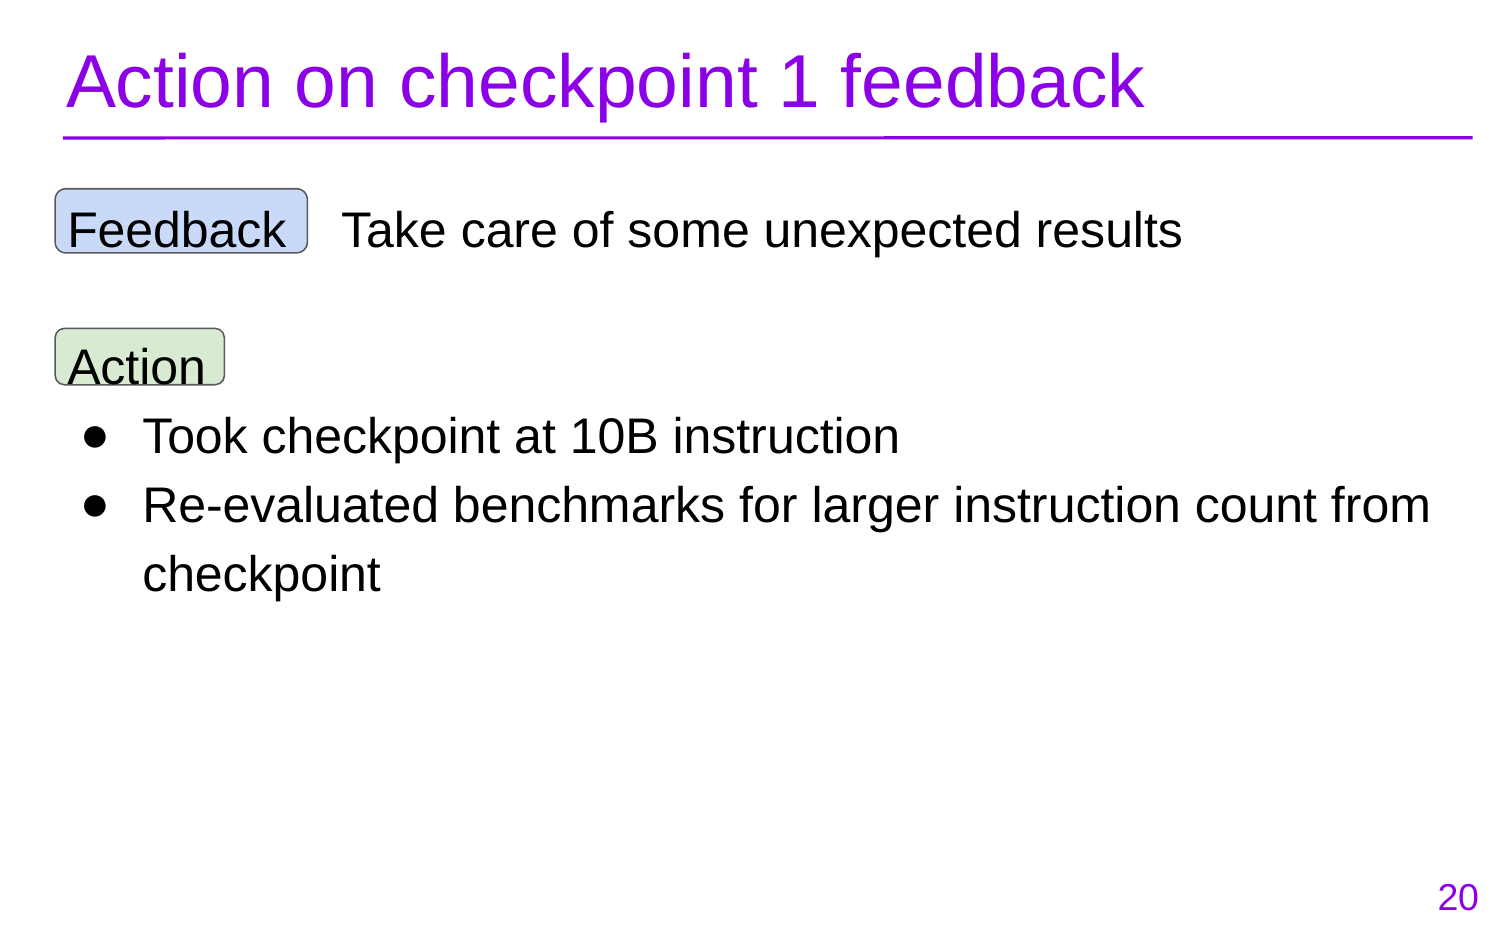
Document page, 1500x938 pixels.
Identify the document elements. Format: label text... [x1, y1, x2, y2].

slide_number ‹#› [1388, 859, 1494, 932]
title Action on checkpoint 1 feedback [51, 17, 1449, 122]
list Feedback Take care of some unexpected results Action Took checkpoint at 10B instruction Re-evaluated benchmarks for larger instruction count from checkpoint [52, 173, 1450, 857]
